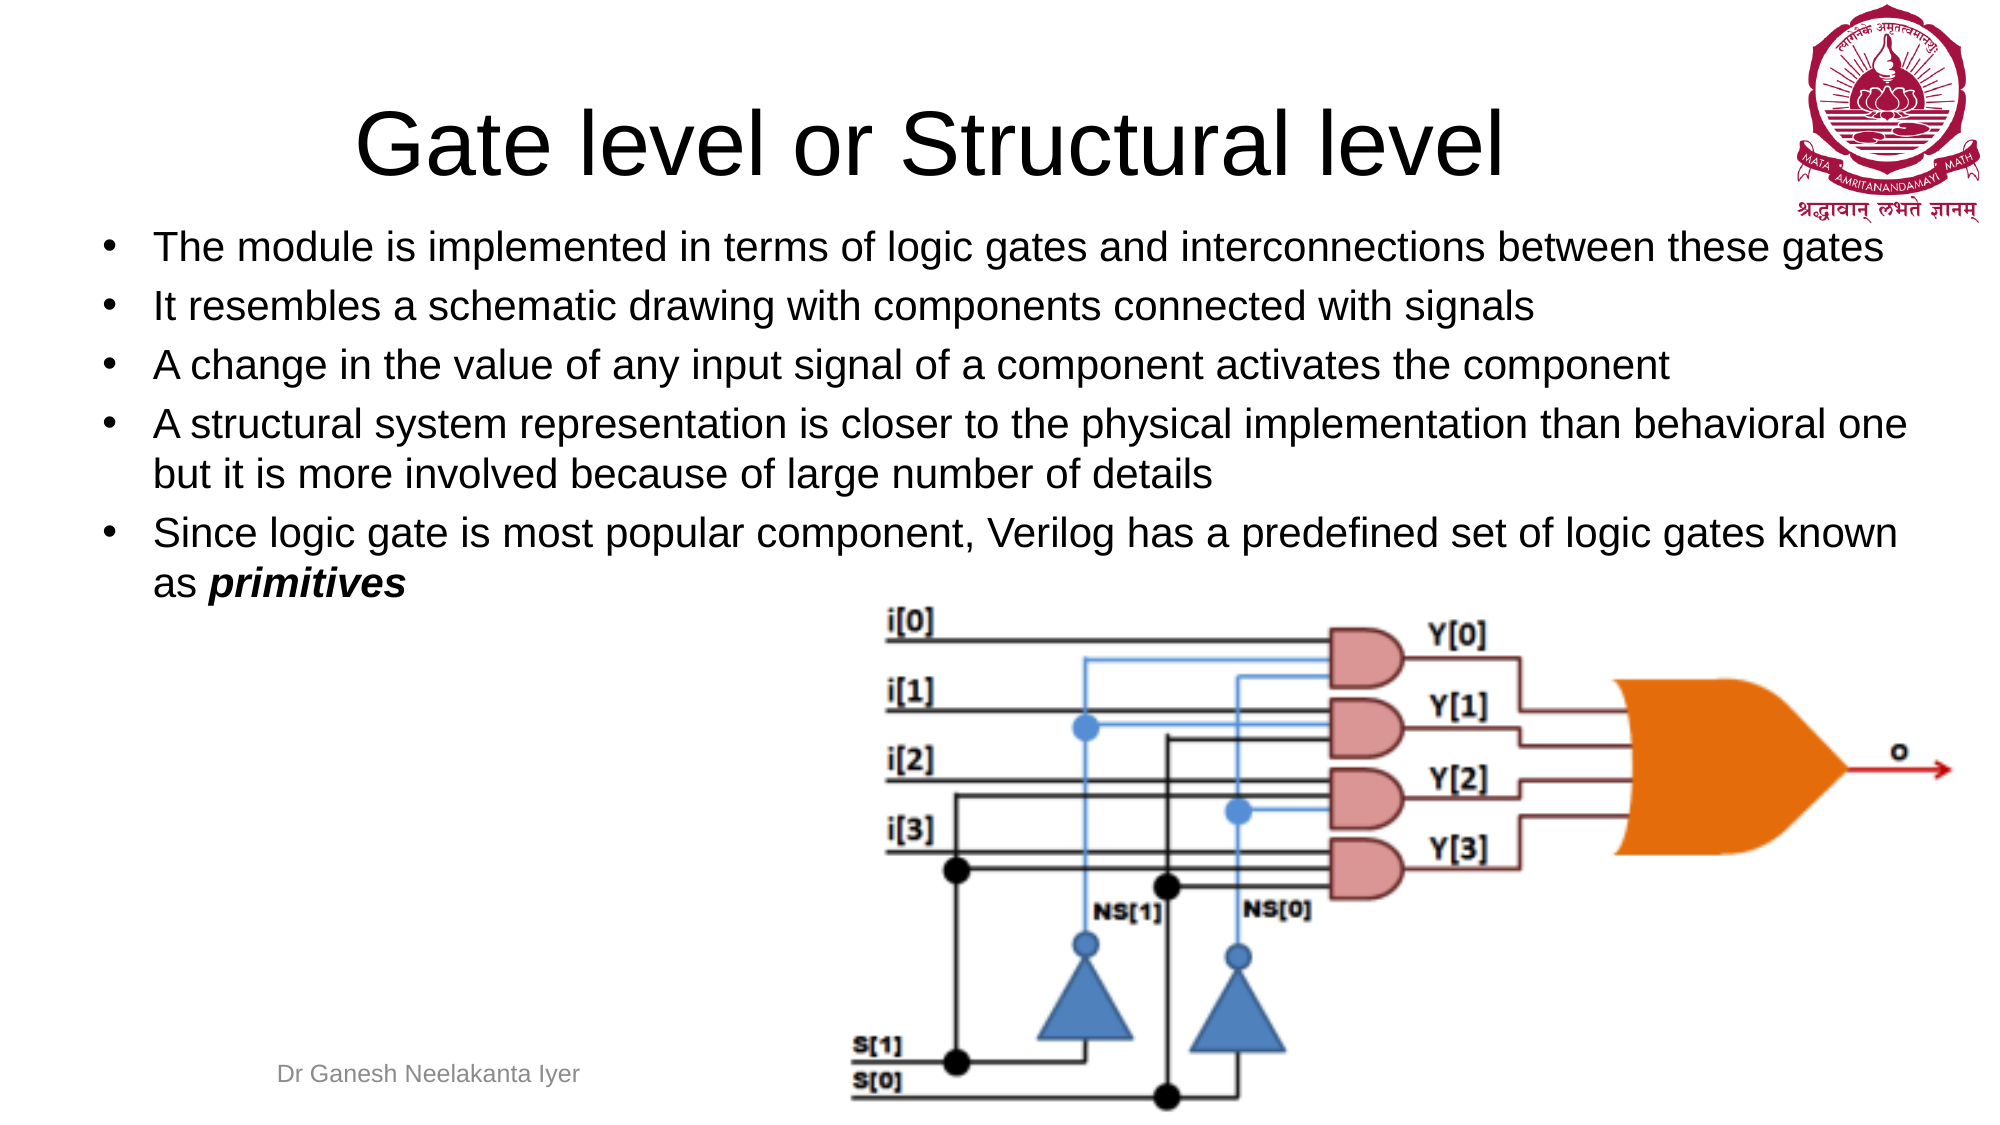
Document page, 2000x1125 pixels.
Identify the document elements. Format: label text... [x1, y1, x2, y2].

picture [1776, 1, 2000, 225]
picture [831, 587, 1962, 1125]
footer Dr Ganesh Neelakanta Iyer [112, 1042, 746, 1103]
list The module is implemented in terms of logic gates and interconnections between these gates It resembles a schematic drawing with components connected with signals A change in the value of any input signal of a component activates the component A structural system representation is closer to the physical implementation than behavioral one but it is more involved because of large number of details Since logic gate is most popular component, Verilog has a predefined set of logic gates known as primitives [87, 212, 1937, 650]
title Gate level or Structural level [99, 45, 1763, 212]
